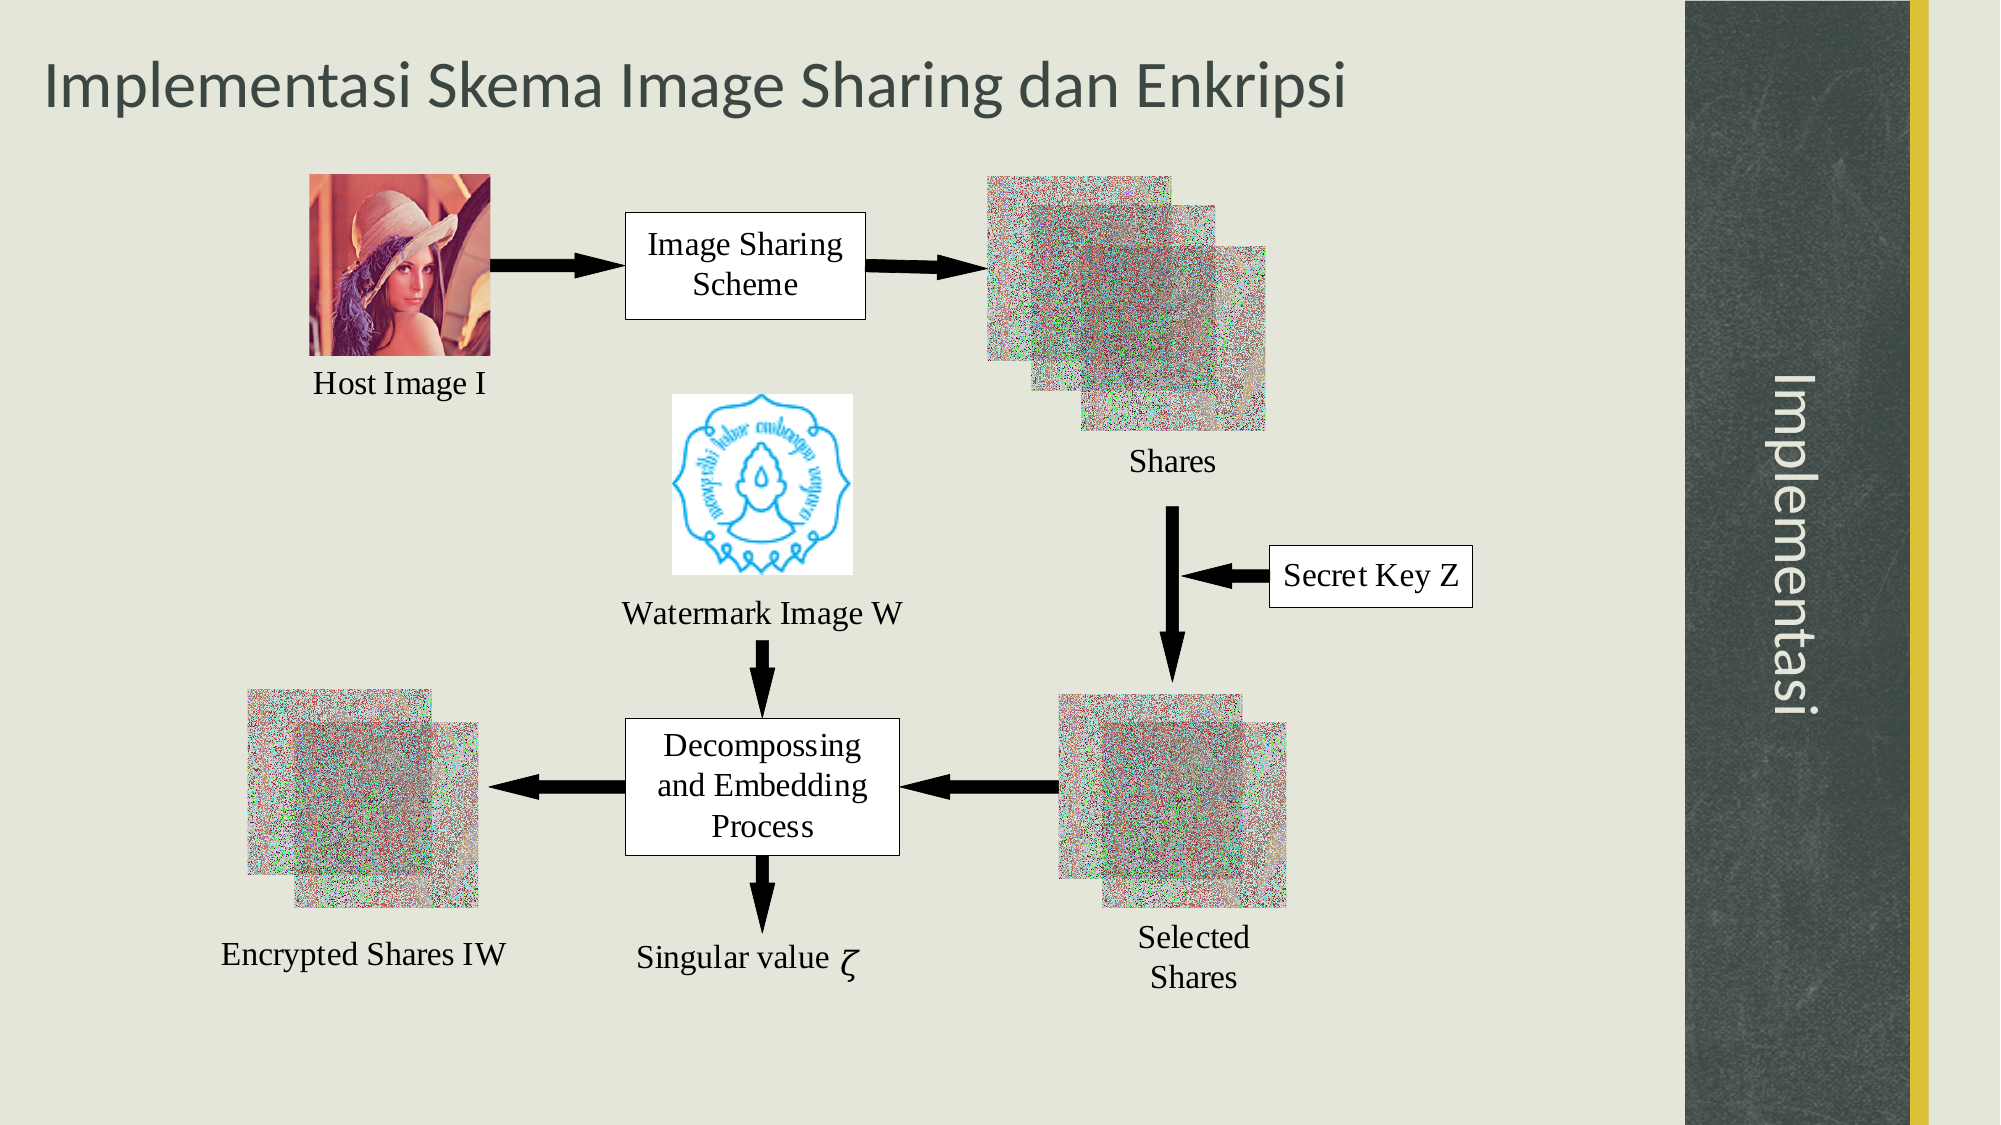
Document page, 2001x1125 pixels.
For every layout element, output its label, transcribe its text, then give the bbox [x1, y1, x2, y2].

picture [194, 171, 1499, 1014]
title Implementasi [1684, 75, 1909, 1014]
list Implementasi Skema Image Sharing dan Enkripsi [28, 21, 1665, 129]
picture [1685, 2, 1910, 1124]
